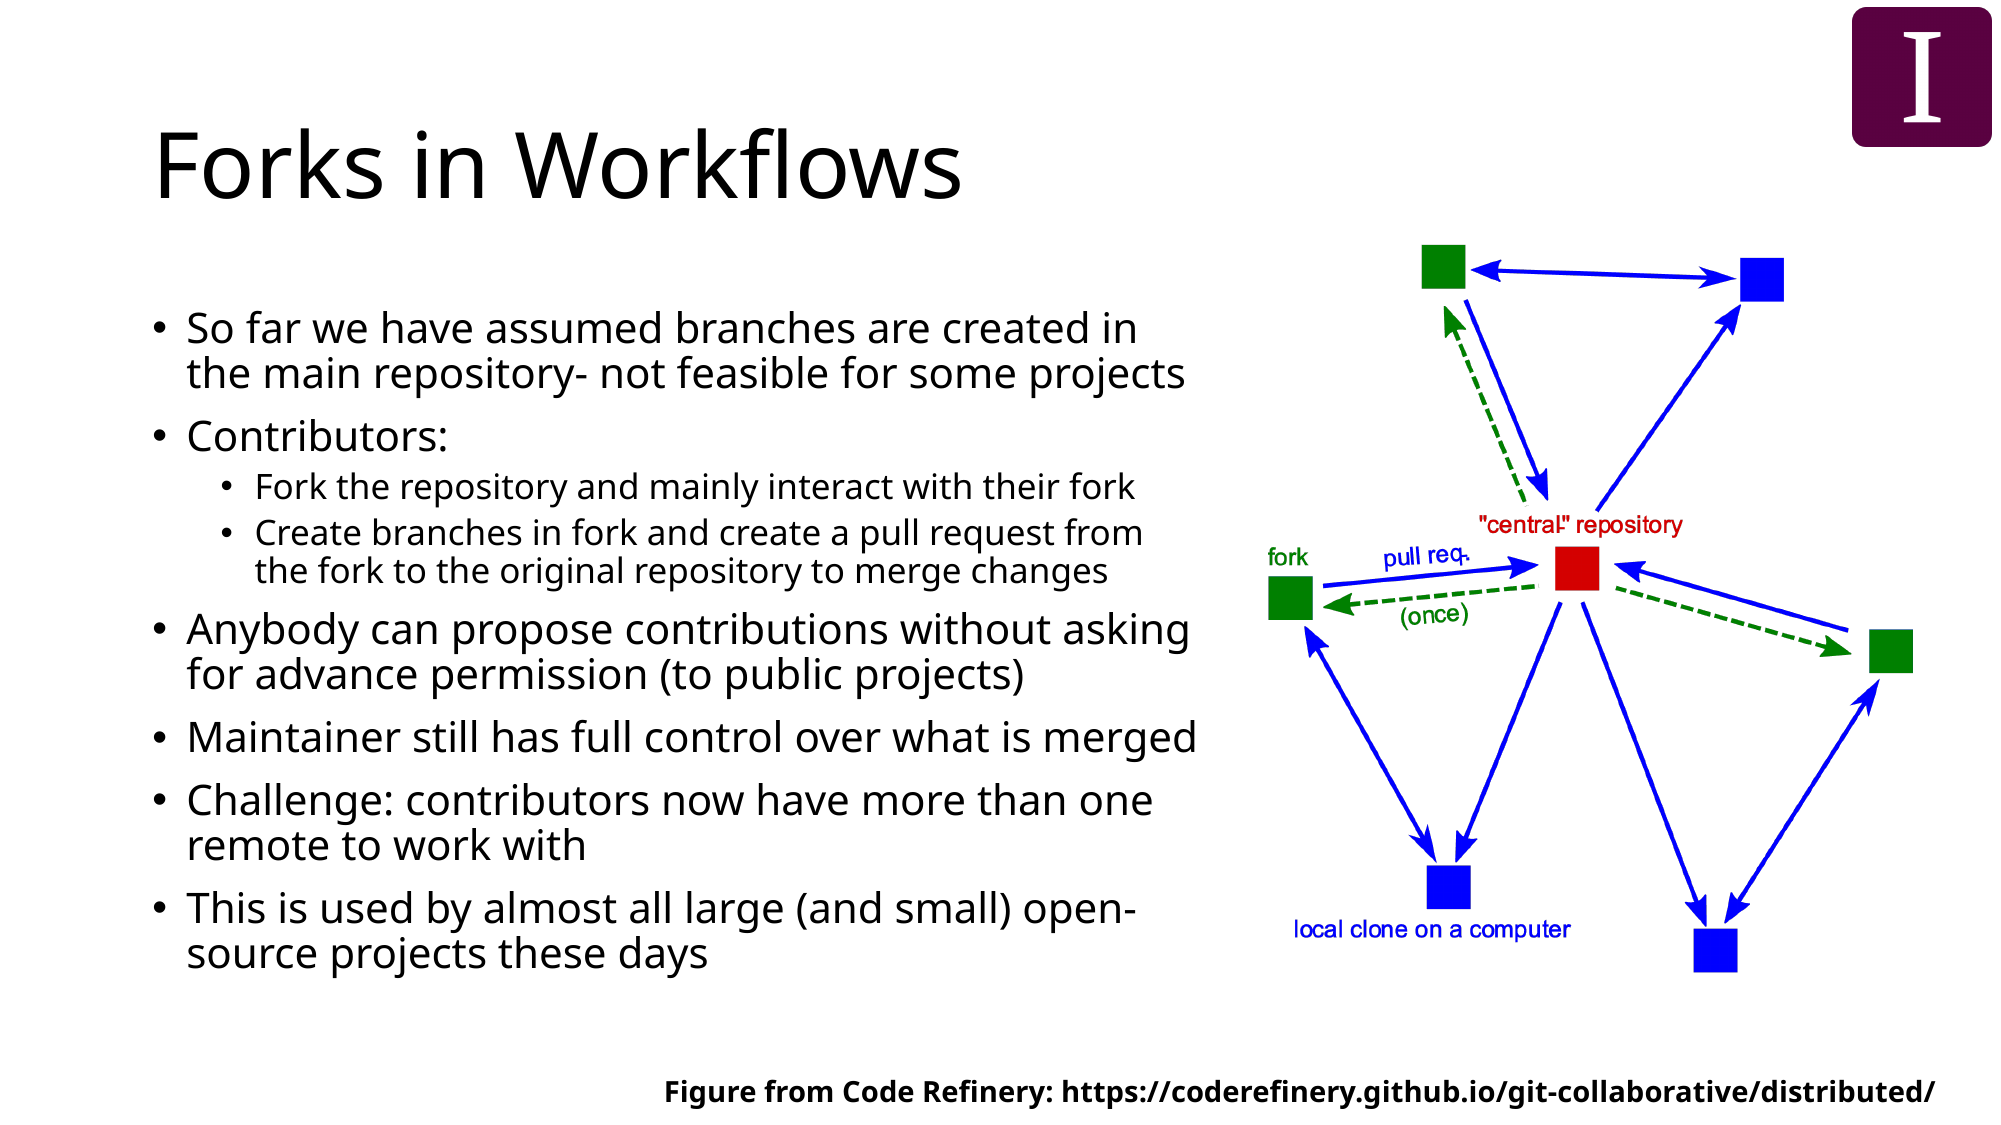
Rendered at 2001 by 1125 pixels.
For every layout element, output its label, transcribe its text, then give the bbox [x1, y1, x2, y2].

text_box Figure from Code Refinery: https://coderefinery.github.io/git-collaborative/distributed/ [649, 1065, 1952, 1116]
title Forks in Workflows [137, 59, 1863, 278]
picture [1267, 243, 1914, 973]
picture [1852, 7, 1992, 147]
list So far we have assumed branches are created in the main repository- not feasible for some projects Contributors: Fork the repository and mainly interact with their fork Create branches in fork and create a pull request from the fork to the original repository to merge changes Anybody can propose contributions without asking for advance permission (to public projects) Maintainer still has full control over what is merged Challenge: contributors now have more than one remote to work with This is used by almost all large (and small) open-source projects these days [137, 299, 1216, 1066]
